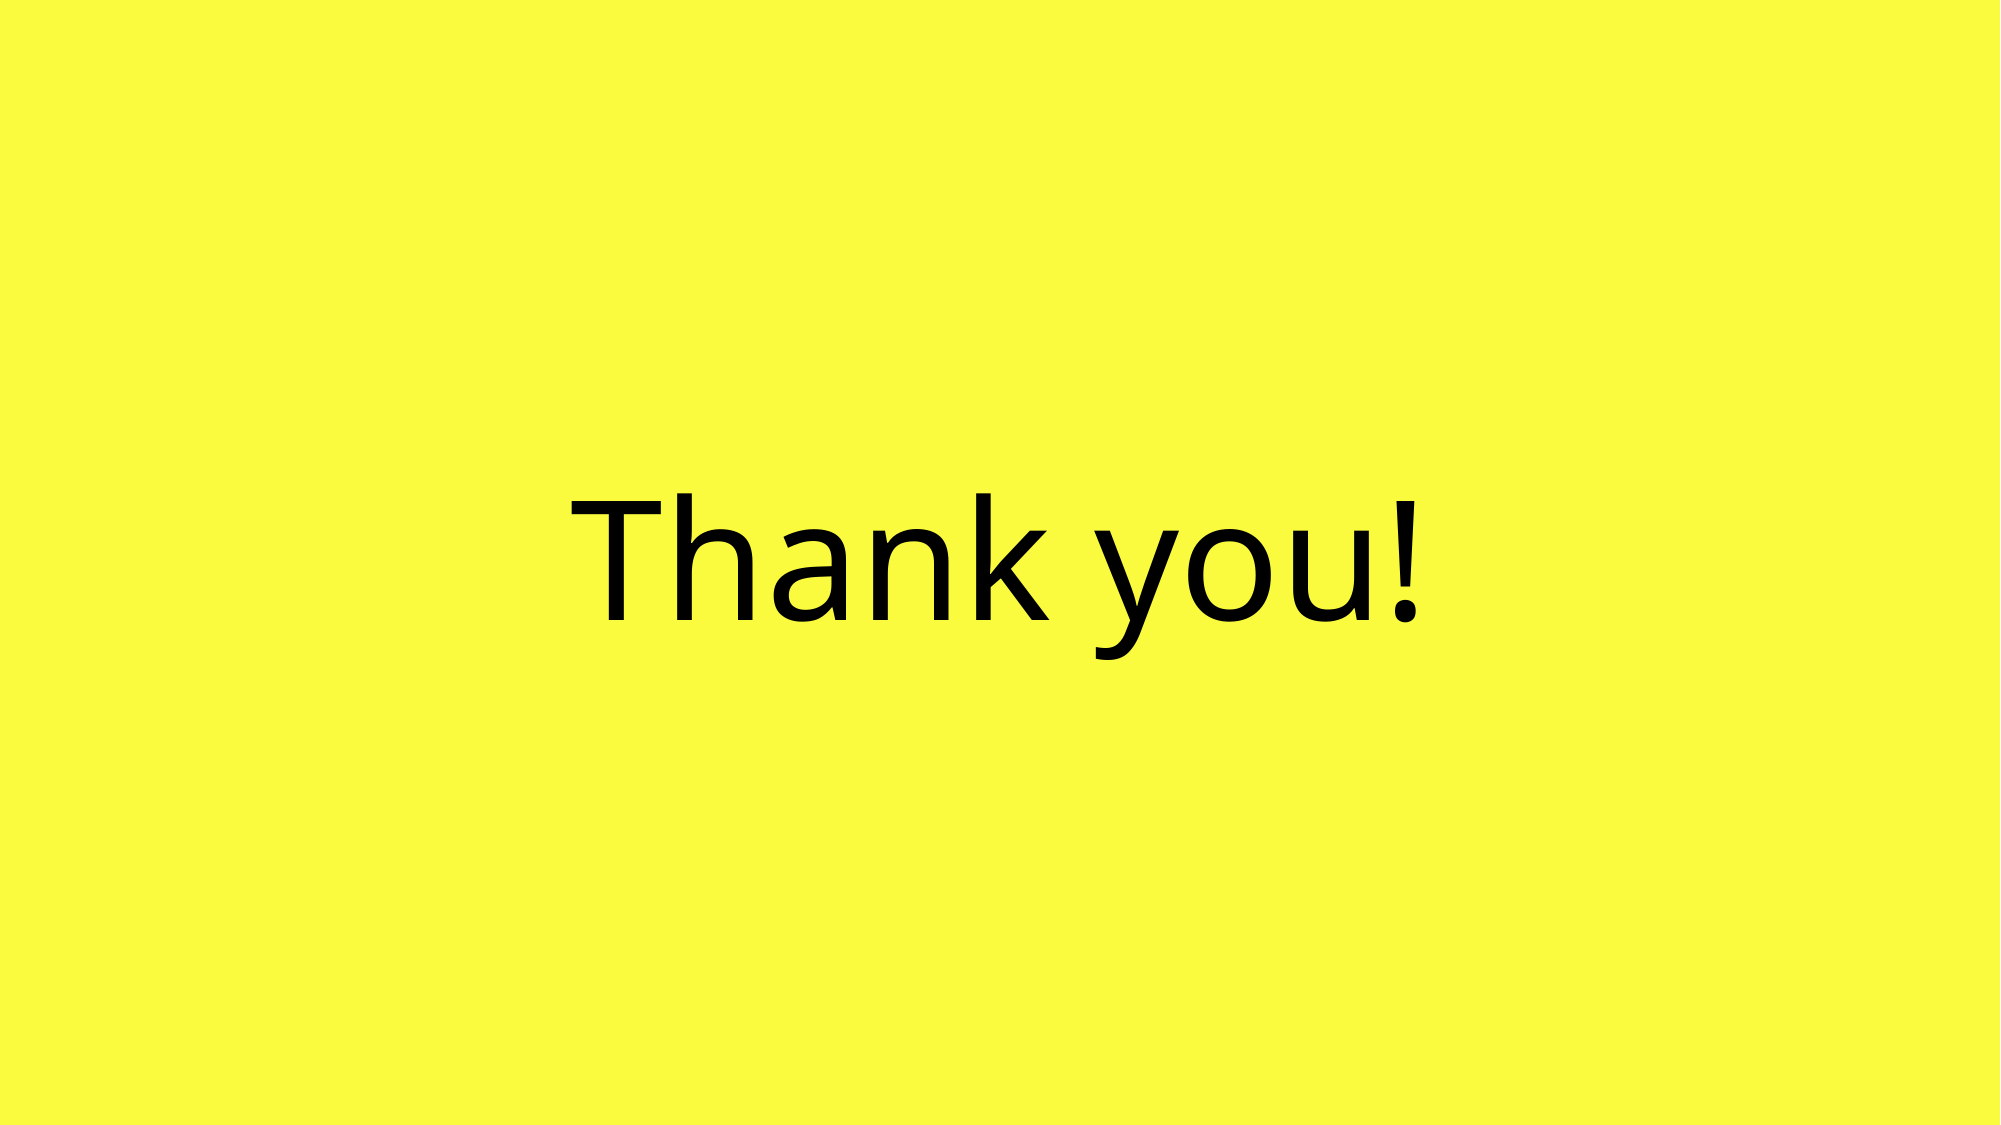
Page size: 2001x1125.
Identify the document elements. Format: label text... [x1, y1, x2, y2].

title Thank you! [137, 457, 1863, 676]
